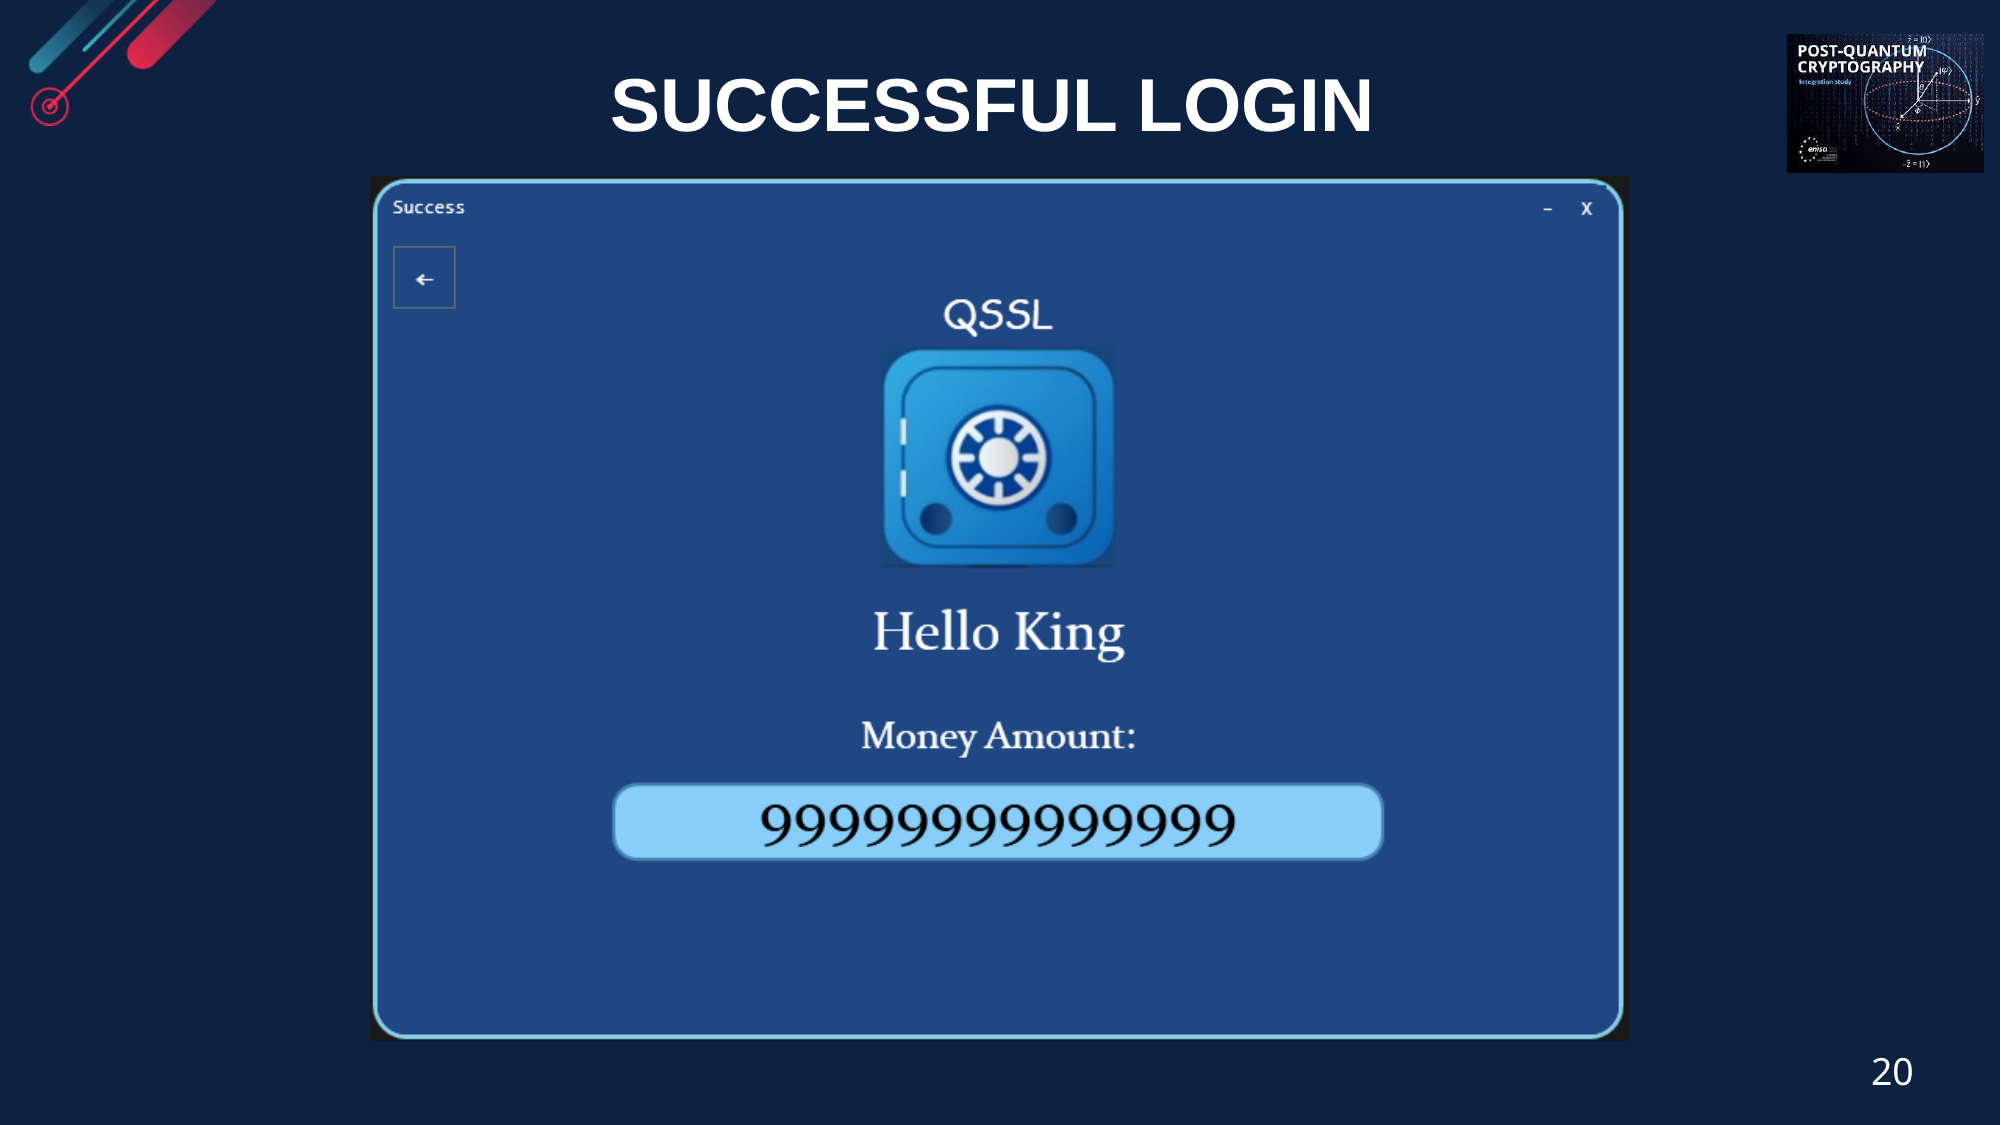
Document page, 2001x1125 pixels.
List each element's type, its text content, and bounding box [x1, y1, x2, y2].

picture [370, 176, 1630, 1041]
text_box Successful login [595, 66, 1405, 148]
picture [29, 0, 337, 126]
text_box 20 [1856, 1040, 1934, 1101]
picture [1787, 34, 1984, 173]
